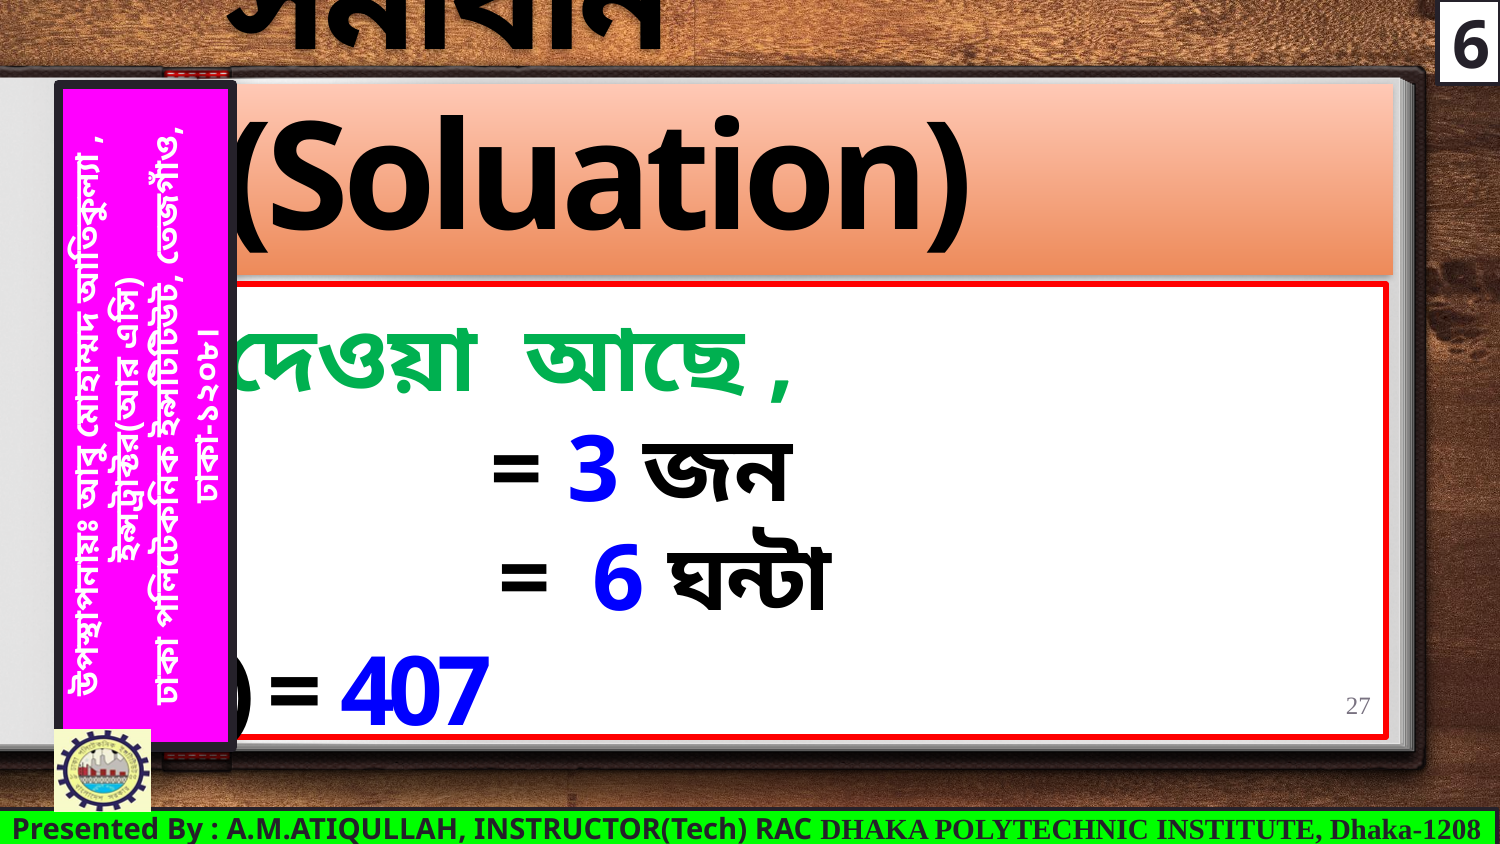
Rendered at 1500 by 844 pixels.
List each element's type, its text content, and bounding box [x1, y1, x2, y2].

title সমাধান (Soluation) [233, 84, 1393, 275]
picture [0, 0, 1500, 844]
text_box উপস্থাপনায়ঃ আবু মোহাম্মদ আতিকুল্যা , ইন্সট্রাক্টর(আর এসি) ঢাকা পলিটেকনিক ইন্সটিটিউট, তেজগাঁও, ঢাকা-১২০৮। [58, 84, 233, 747]
slide_number 27 [1295, 672, 1386, 737]
text_box Presented By : A.M.ATIQULLAH, INSTRUCTOR(Tech) RAC DHAKA POLYTECHNIC INSTITUTE, Dhaka-1208 [0, 807, 1499, 844]
text_box 6 [1435, 0, 1500, 86]
